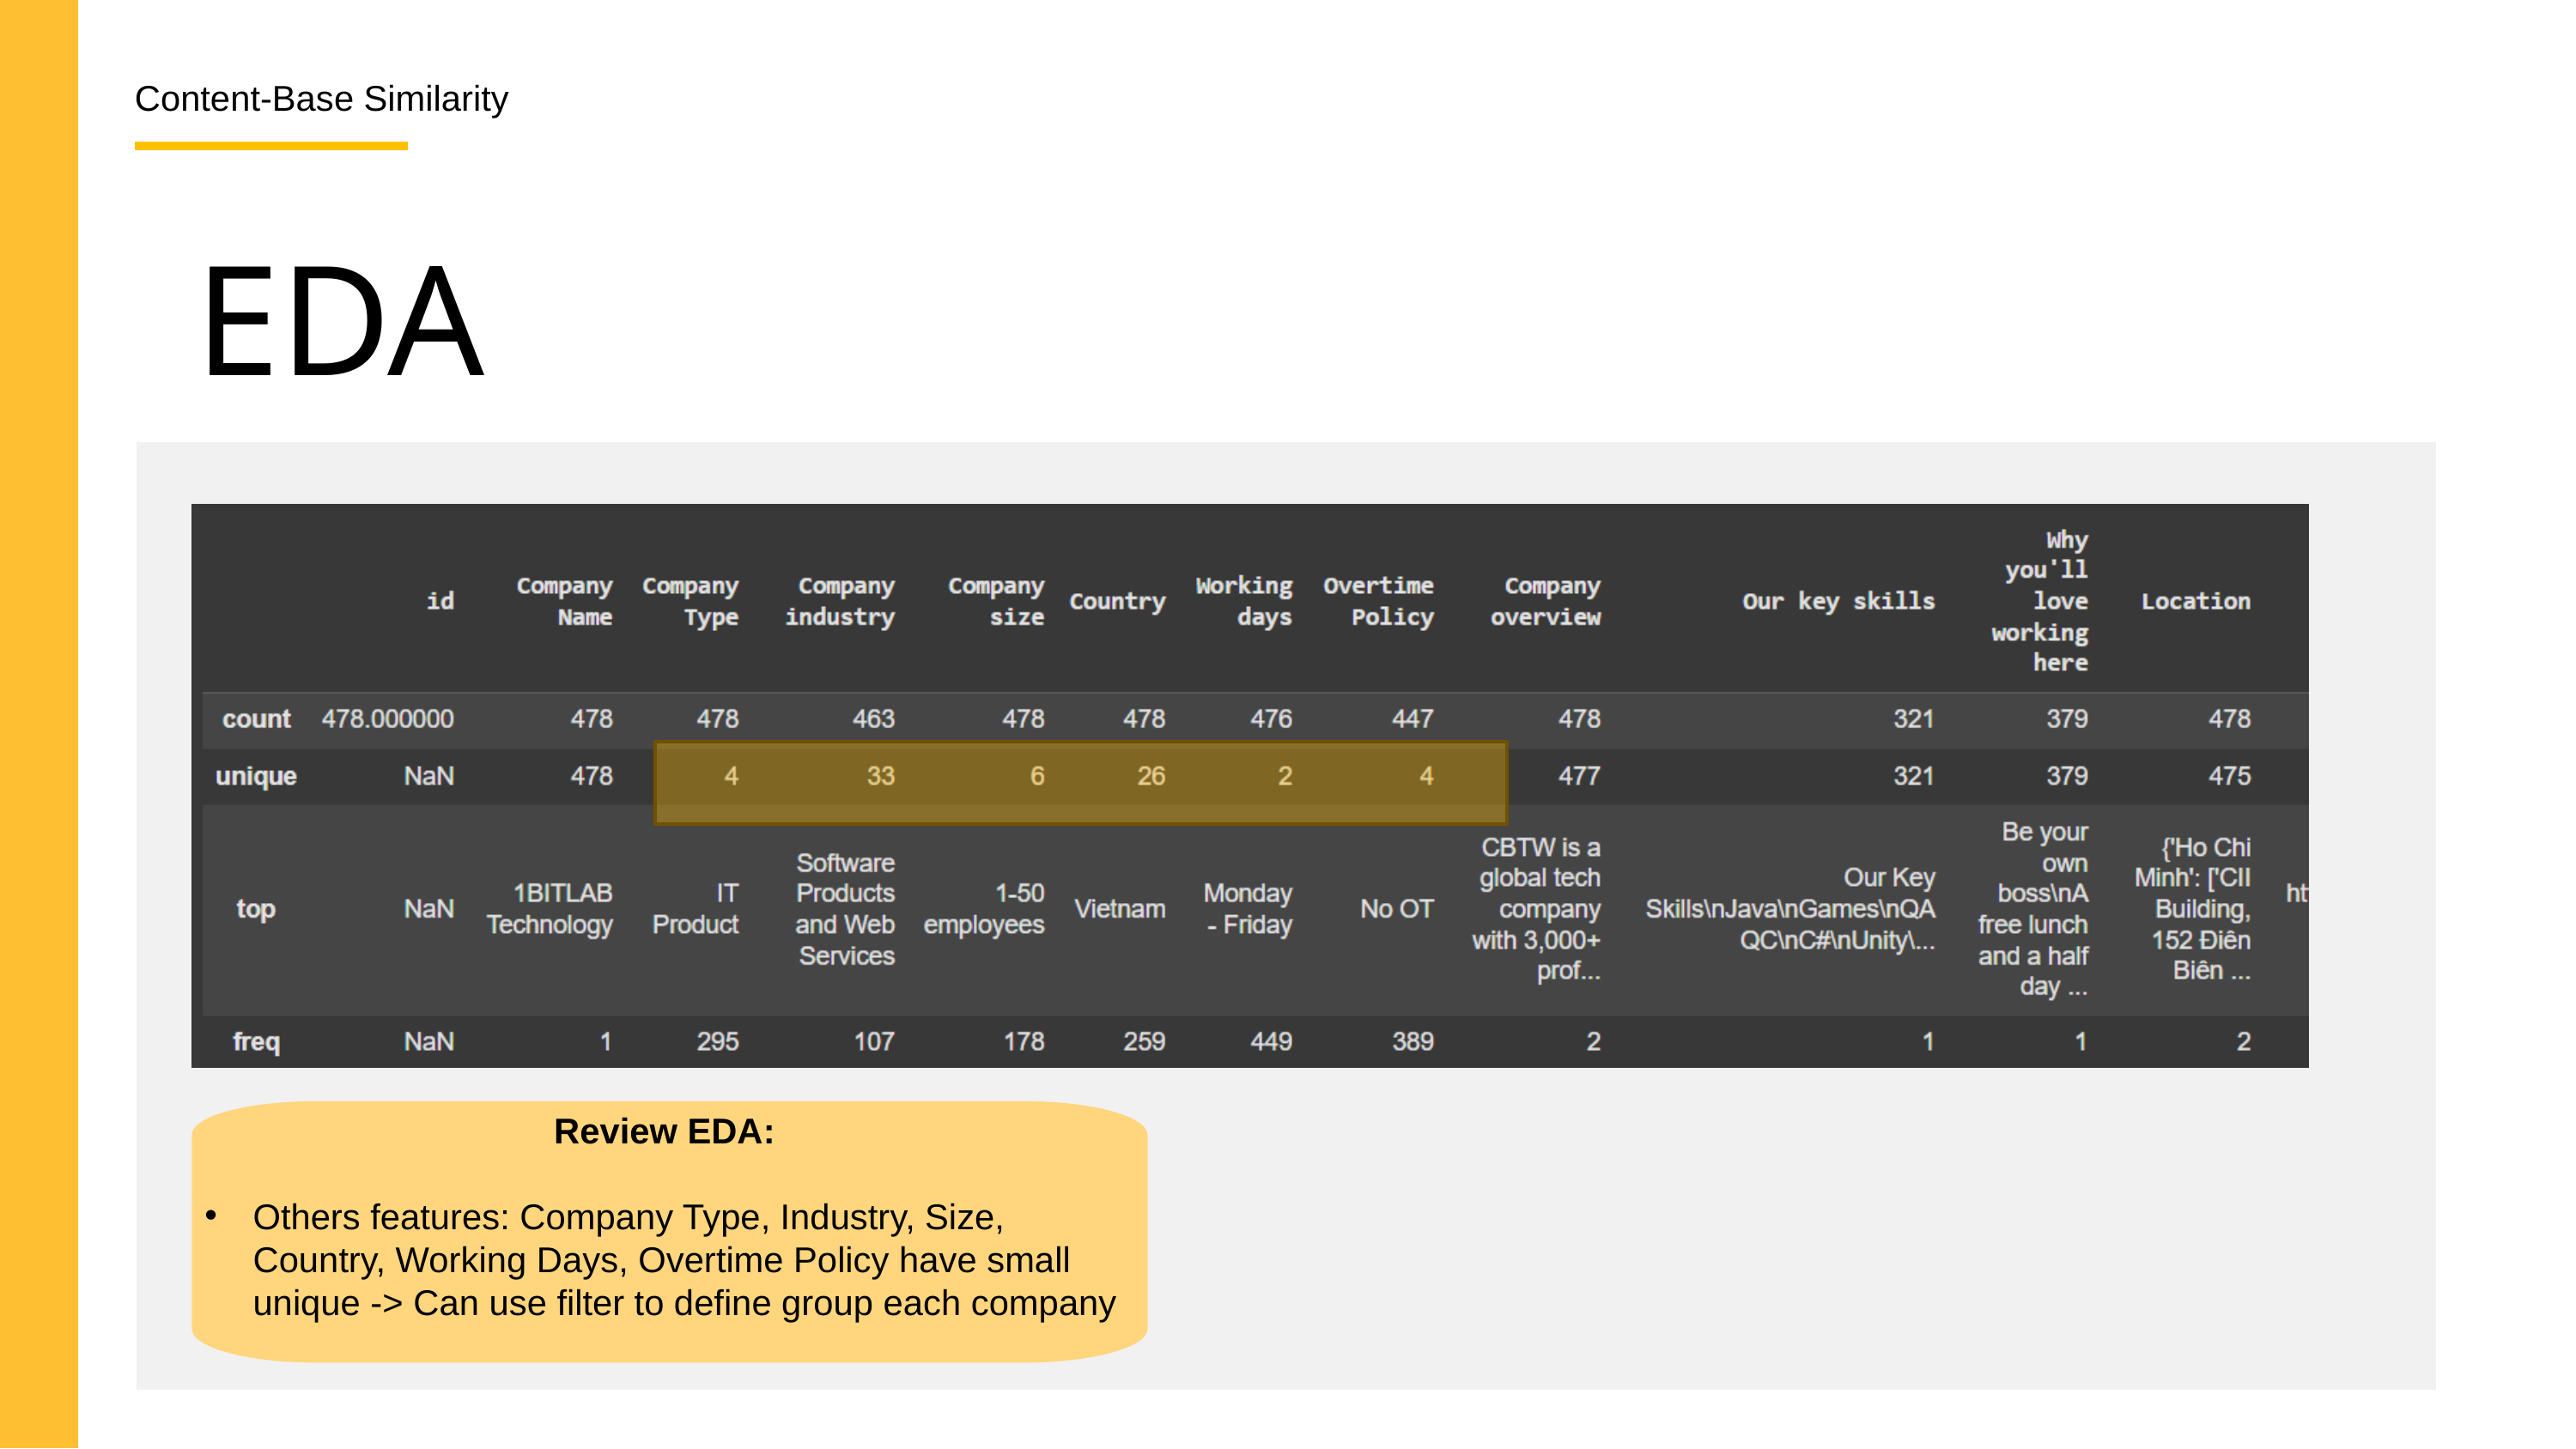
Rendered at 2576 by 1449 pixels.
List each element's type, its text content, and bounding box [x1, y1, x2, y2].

text_box EDA [195, 186, 1618, 406]
picture [191, 504, 2309, 1068]
text_box Content-Base Similarity [134, 80, 1050, 119]
text_box Review EDA: Others features: Company Type, Industry, Size, Country, Working Days, Overtime Policy have small unique -> Can use filter to define group each company [191, 1100, 1148, 1363]
text_box [137, 441, 2437, 1390]
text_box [0, 0, 79, 1449]
